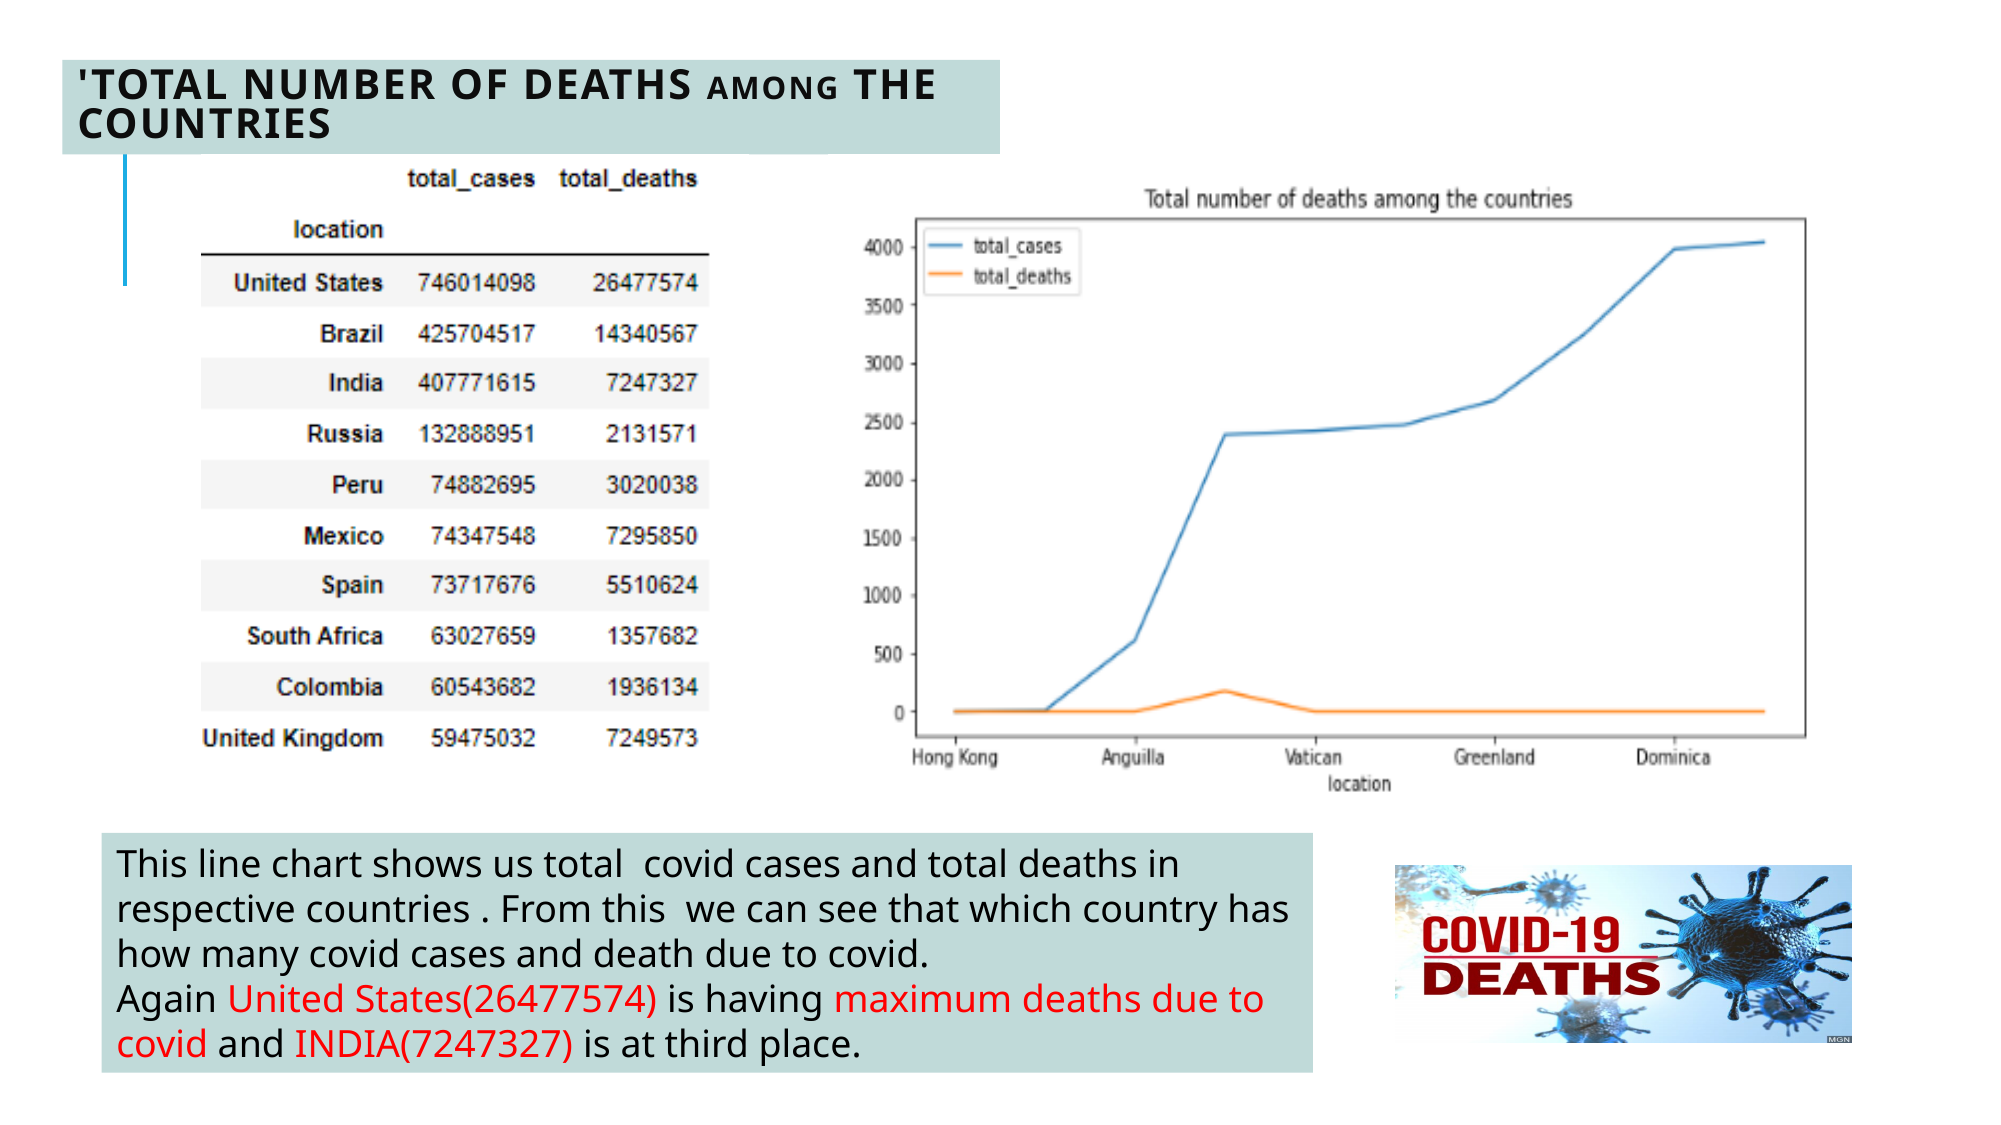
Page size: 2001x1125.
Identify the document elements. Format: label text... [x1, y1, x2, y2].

text_box This line chart shows us total covid cases and total deaths in respective countries . From this we can see that which country has how many covid cases and death due to covid. Again United States(26477574) is having maximum deaths due to covid and INDIA(7247327) is at third place. [101, 832, 1313, 1073]
title 'Total number of deaths among the countries [62, 59, 1000, 155]
picture [200, 154, 749, 776]
picture [828, 154, 2000, 818]
picture [1394, 865, 1852, 1043]
